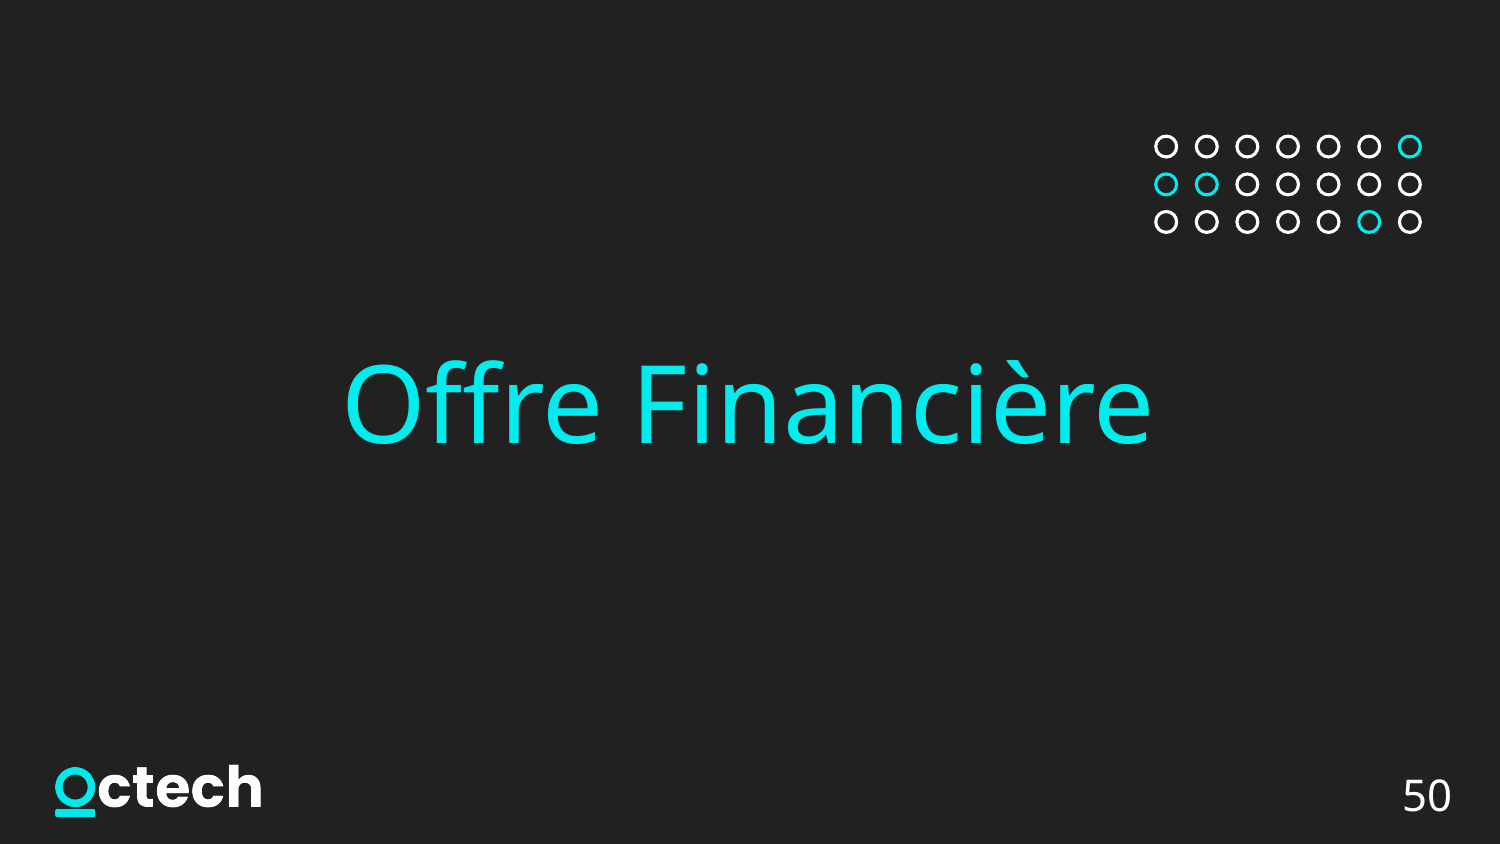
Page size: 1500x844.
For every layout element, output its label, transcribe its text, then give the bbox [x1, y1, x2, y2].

picture [55, 758, 264, 843]
slide_number ‹#› [1377, 764, 1468, 830]
text_box Offre Financière [262, 319, 1235, 619]
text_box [1155, 135, 1421, 233]
